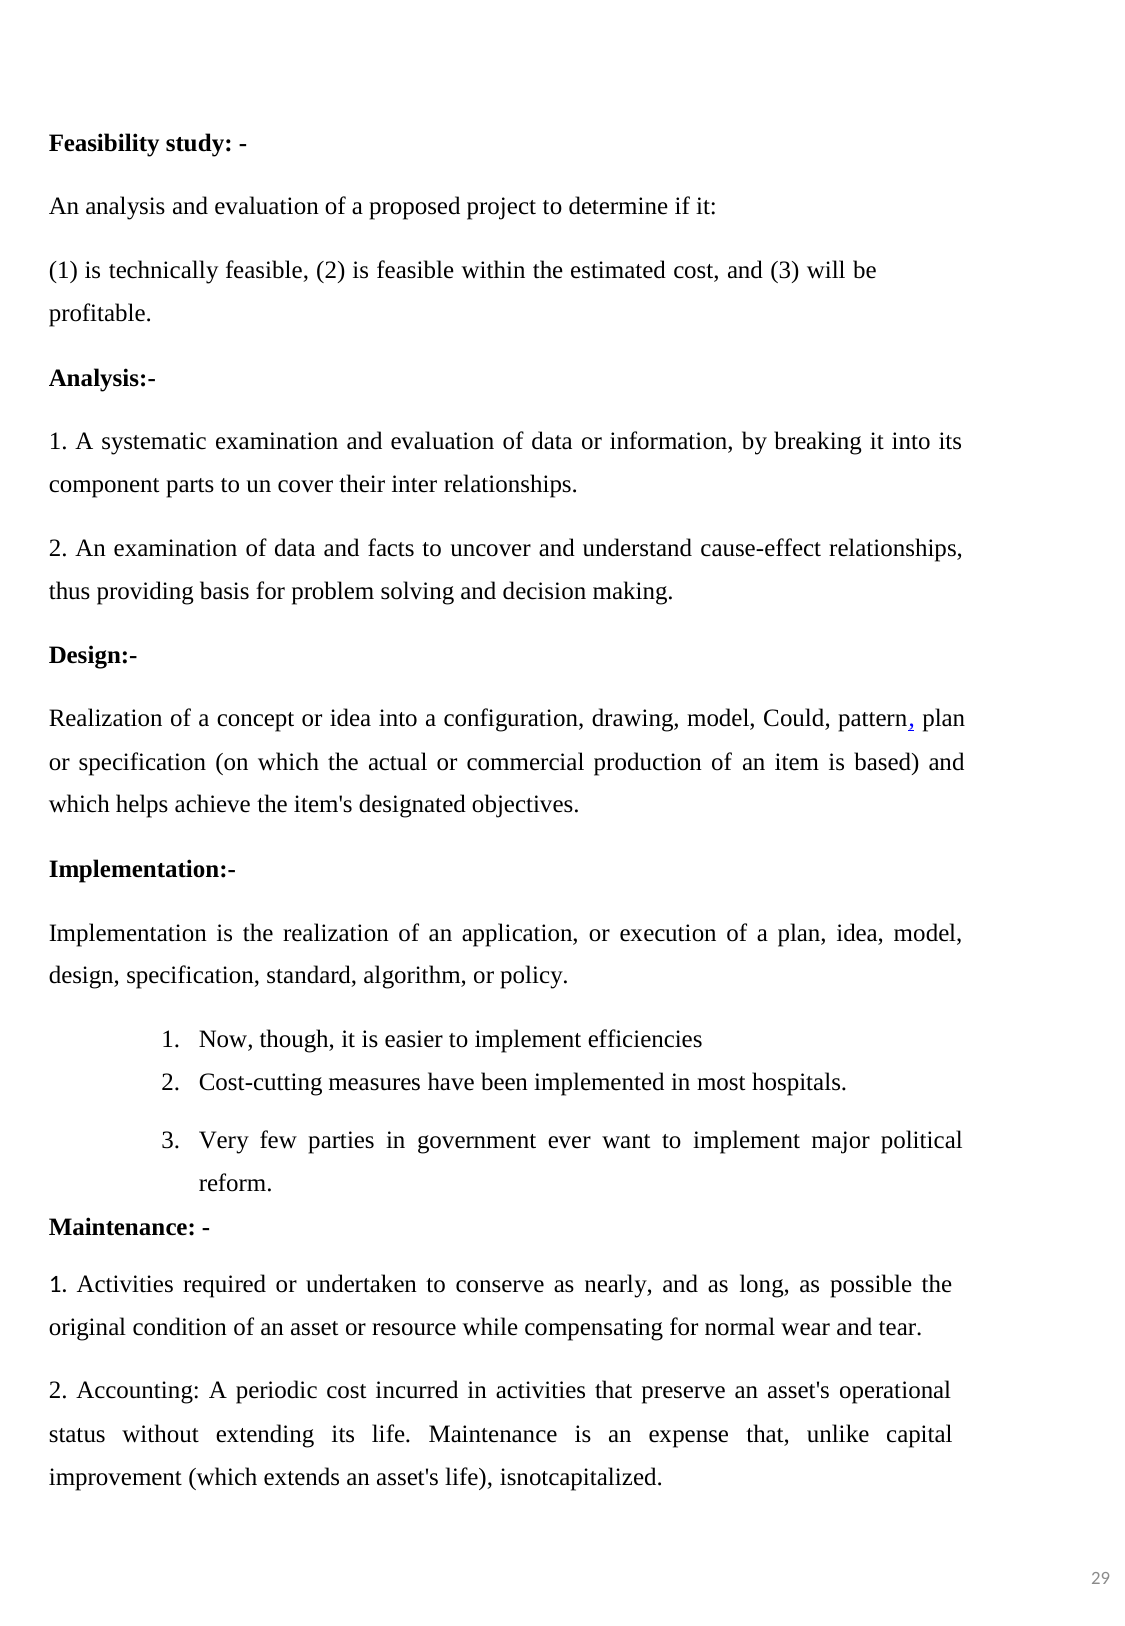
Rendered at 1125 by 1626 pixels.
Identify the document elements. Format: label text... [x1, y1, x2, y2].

slide_number 29 [871, 1534, 1125, 1621]
picture [12, 117, 1113, 1508]
